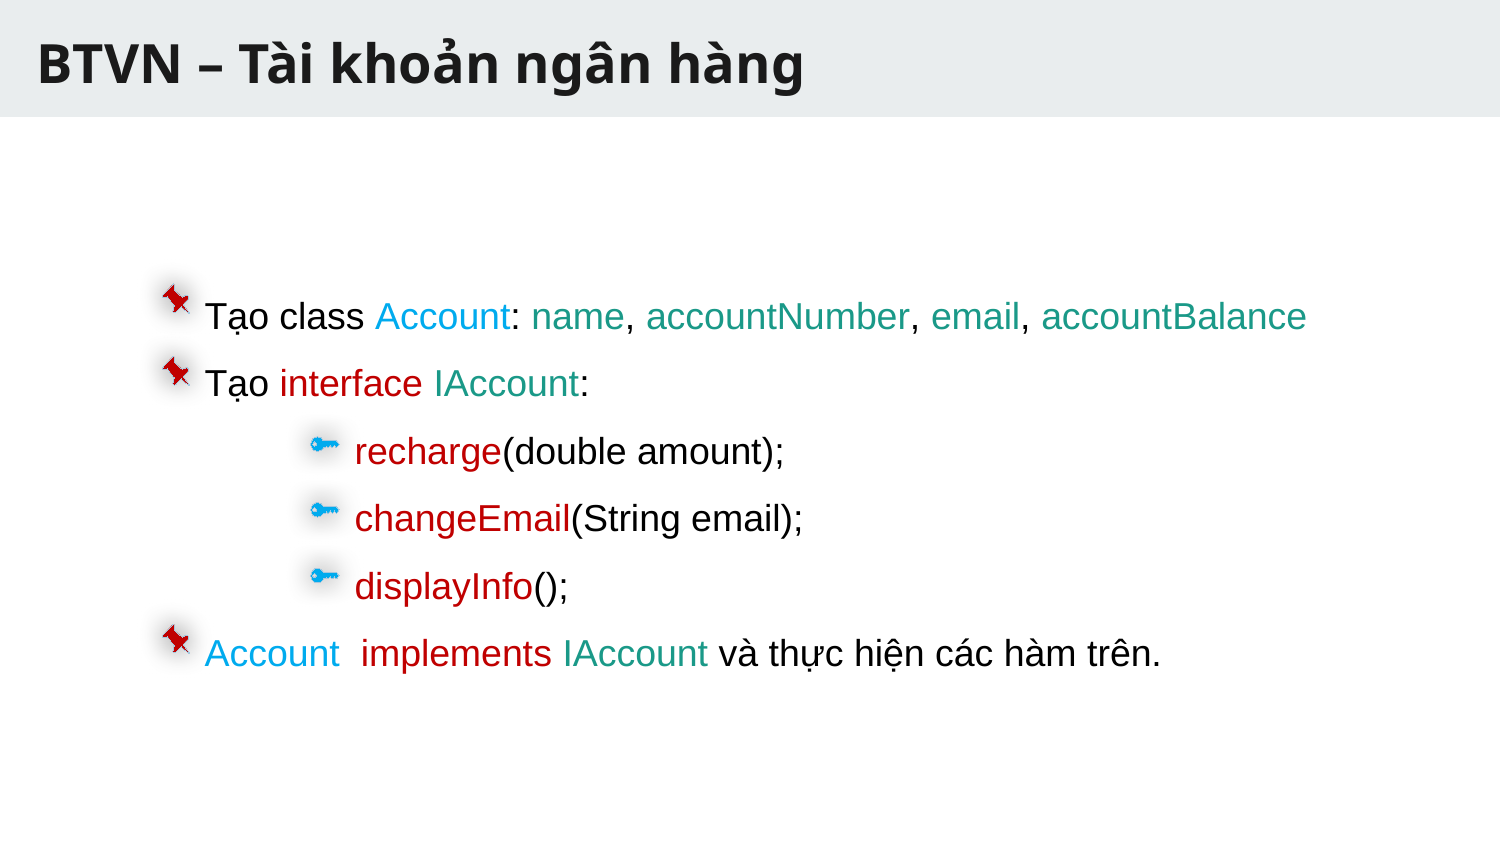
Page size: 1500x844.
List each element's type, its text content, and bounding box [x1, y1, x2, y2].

text_box [162, 624, 190, 654]
text_box [162, 283, 190, 314]
text_box [310, 502, 340, 518]
text_box [310, 568, 340, 583]
title BTVN – Tài khoản ngân hàng [21, 13, 1405, 102]
text_box [310, 436, 340, 452]
text_box [162, 356, 190, 386]
text_box Tạo class Account: name, accountNumber, email, accountBalance Tạo interface IAccount: recharge(double amount); changeEmail(String email); displayInfo(); Account implements IAccount và thực hiện các hàm trên. [189, 254, 1352, 825]
